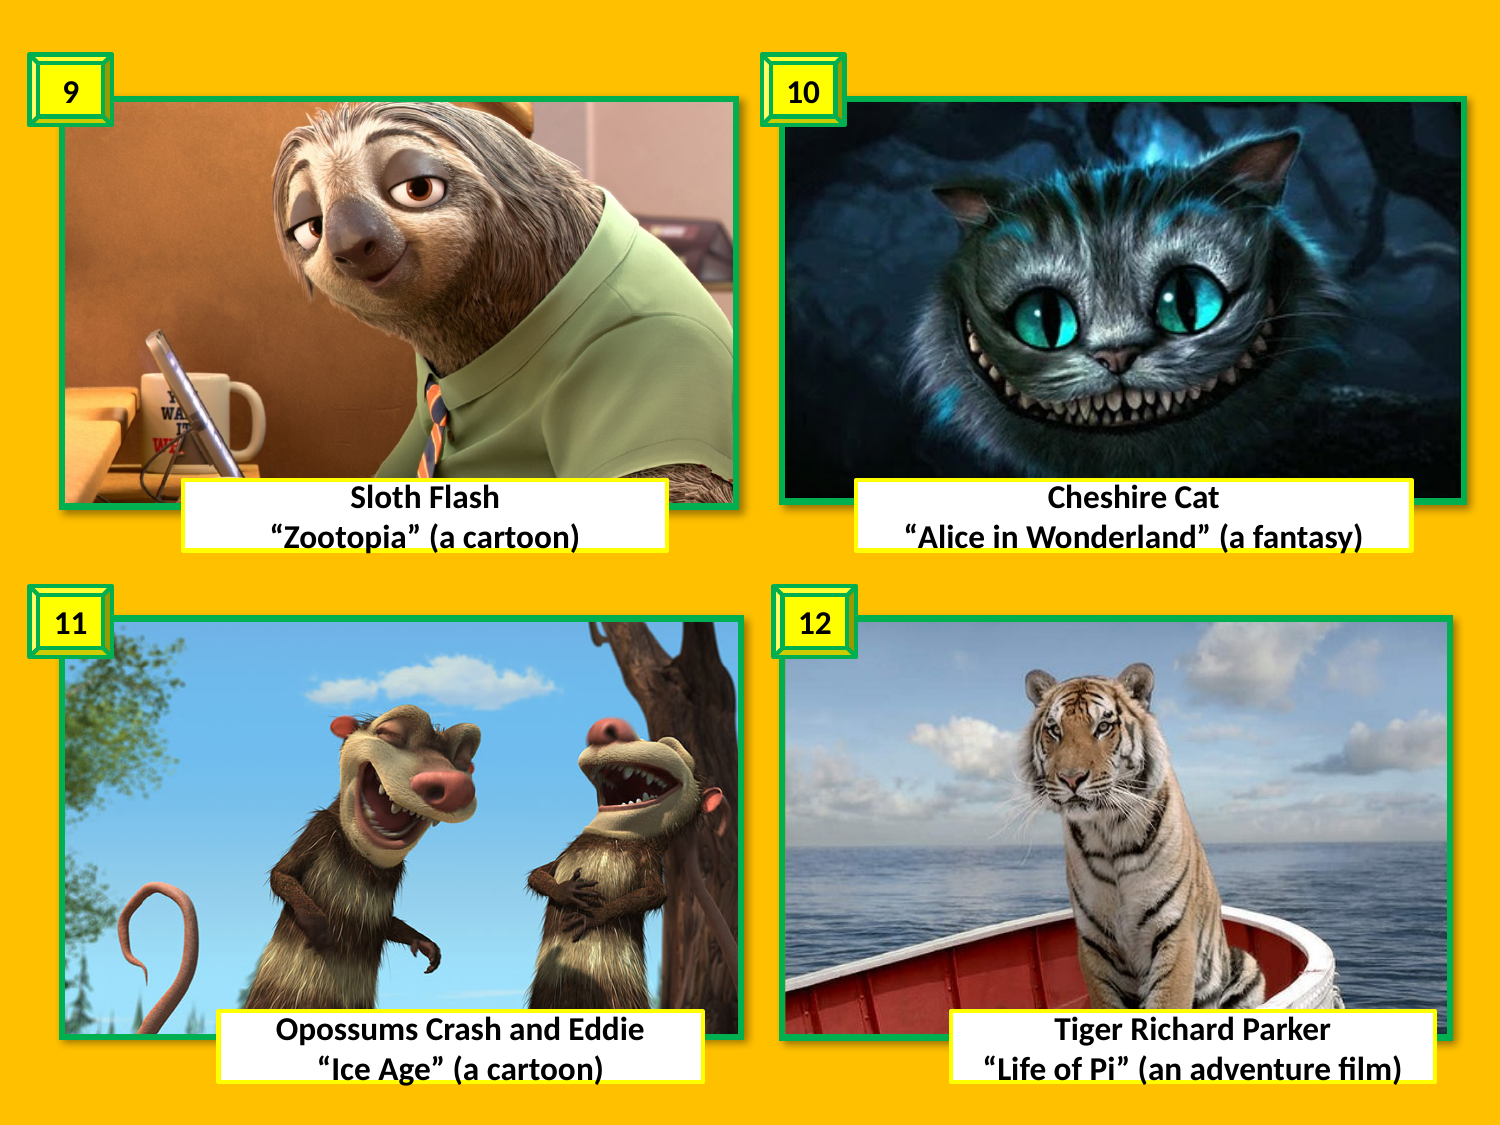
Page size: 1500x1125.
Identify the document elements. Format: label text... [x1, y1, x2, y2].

text_box Cheshire Cat “Alice in Wonderland” (a fantasy) [854, 507, 1414, 553]
text_box 11 [27, 584, 114, 659]
text_box Opossums Crash and Eddie “Ice Age” (a cartoon) [216, 1041, 705, 1084]
text_box 9 [27, 52, 114, 127]
text_box 12 [771, 584, 858, 659]
picture [64, 101, 734, 504]
text_box 10 [760, 52, 847, 127]
picture [785, 621, 1448, 1035]
picture [785, 101, 1461, 499]
picture [64, 621, 739, 1034]
text_box Tiger Richard Parker “Life of Pi” (an adventure film) [949, 1044, 1437, 1084]
text_box Sloth Flash “Zootopia” (a cartoon) [181, 513, 669, 553]
